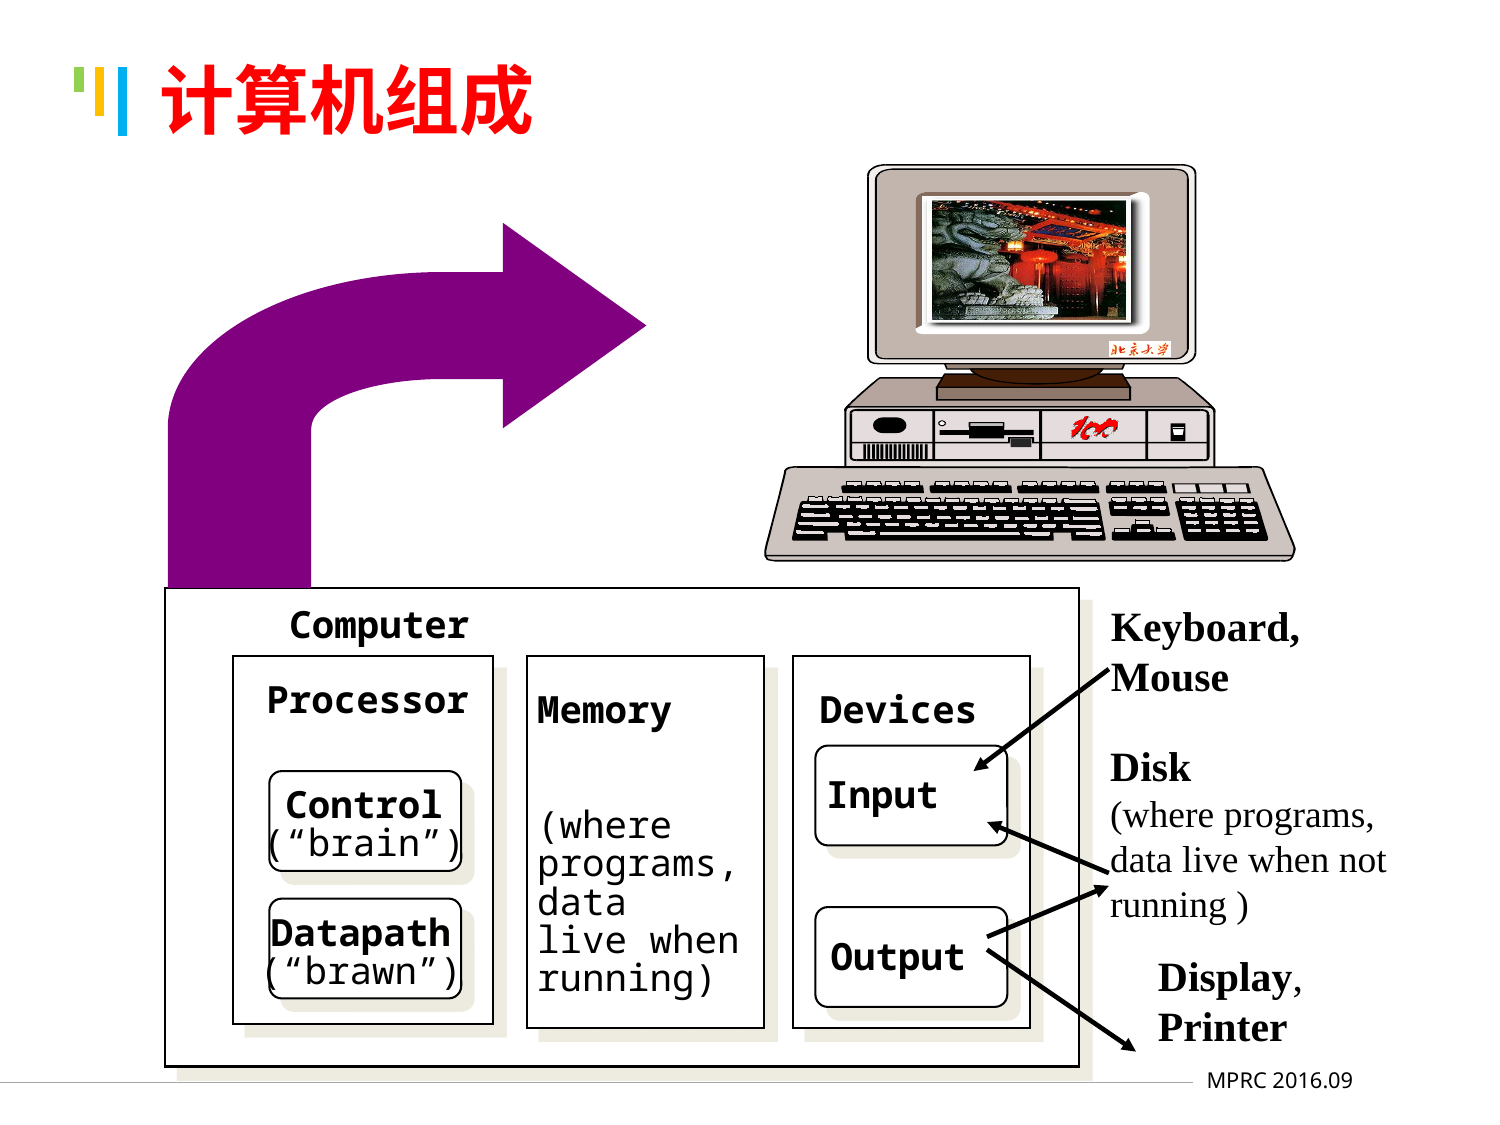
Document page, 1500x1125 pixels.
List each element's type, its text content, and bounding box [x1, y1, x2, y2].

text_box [232, 656, 493, 1025]
text_box [167, 222, 647, 588]
text_box Computer [278, 604, 480, 651]
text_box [526, 656, 764, 1029]
title 计算机组成 [144, 4, 1495, 193]
text_box [165, 588, 1080, 1067]
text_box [763, 163, 1296, 562]
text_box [792, 592, 1412, 1059]
